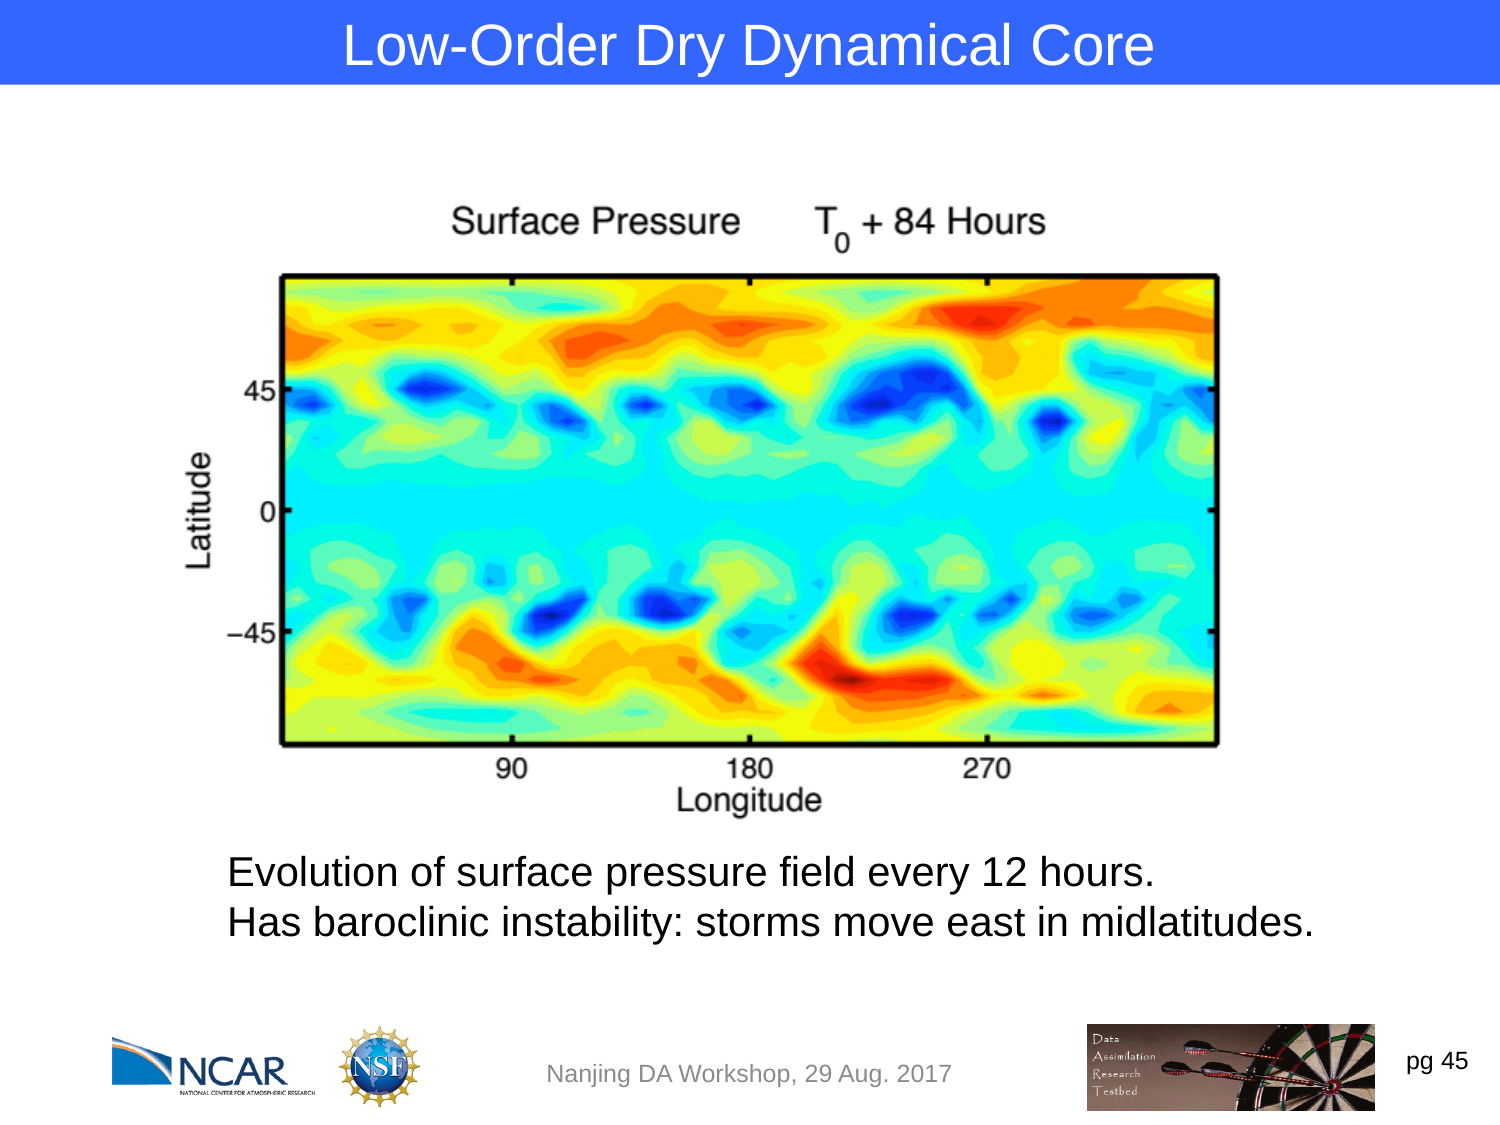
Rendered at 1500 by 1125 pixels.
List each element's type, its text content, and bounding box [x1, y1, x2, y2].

picture [174, 187, 1224, 821]
footer Nanjing DA Workshop, 29 Aug. 2017 [512, 1042, 988, 1103]
picture [1087, 1024, 1375, 1111]
text_box Low-Order Dry Dynamical Core [0, 0, 1500, 85]
text_box Evolution of surface pressure field every 12 hours. Has baroclinic instability: storms move east in midlatitudes. [212, 837, 1338, 953]
picture [112, 1037, 315, 1095]
picture [337, 1024, 421, 1108]
